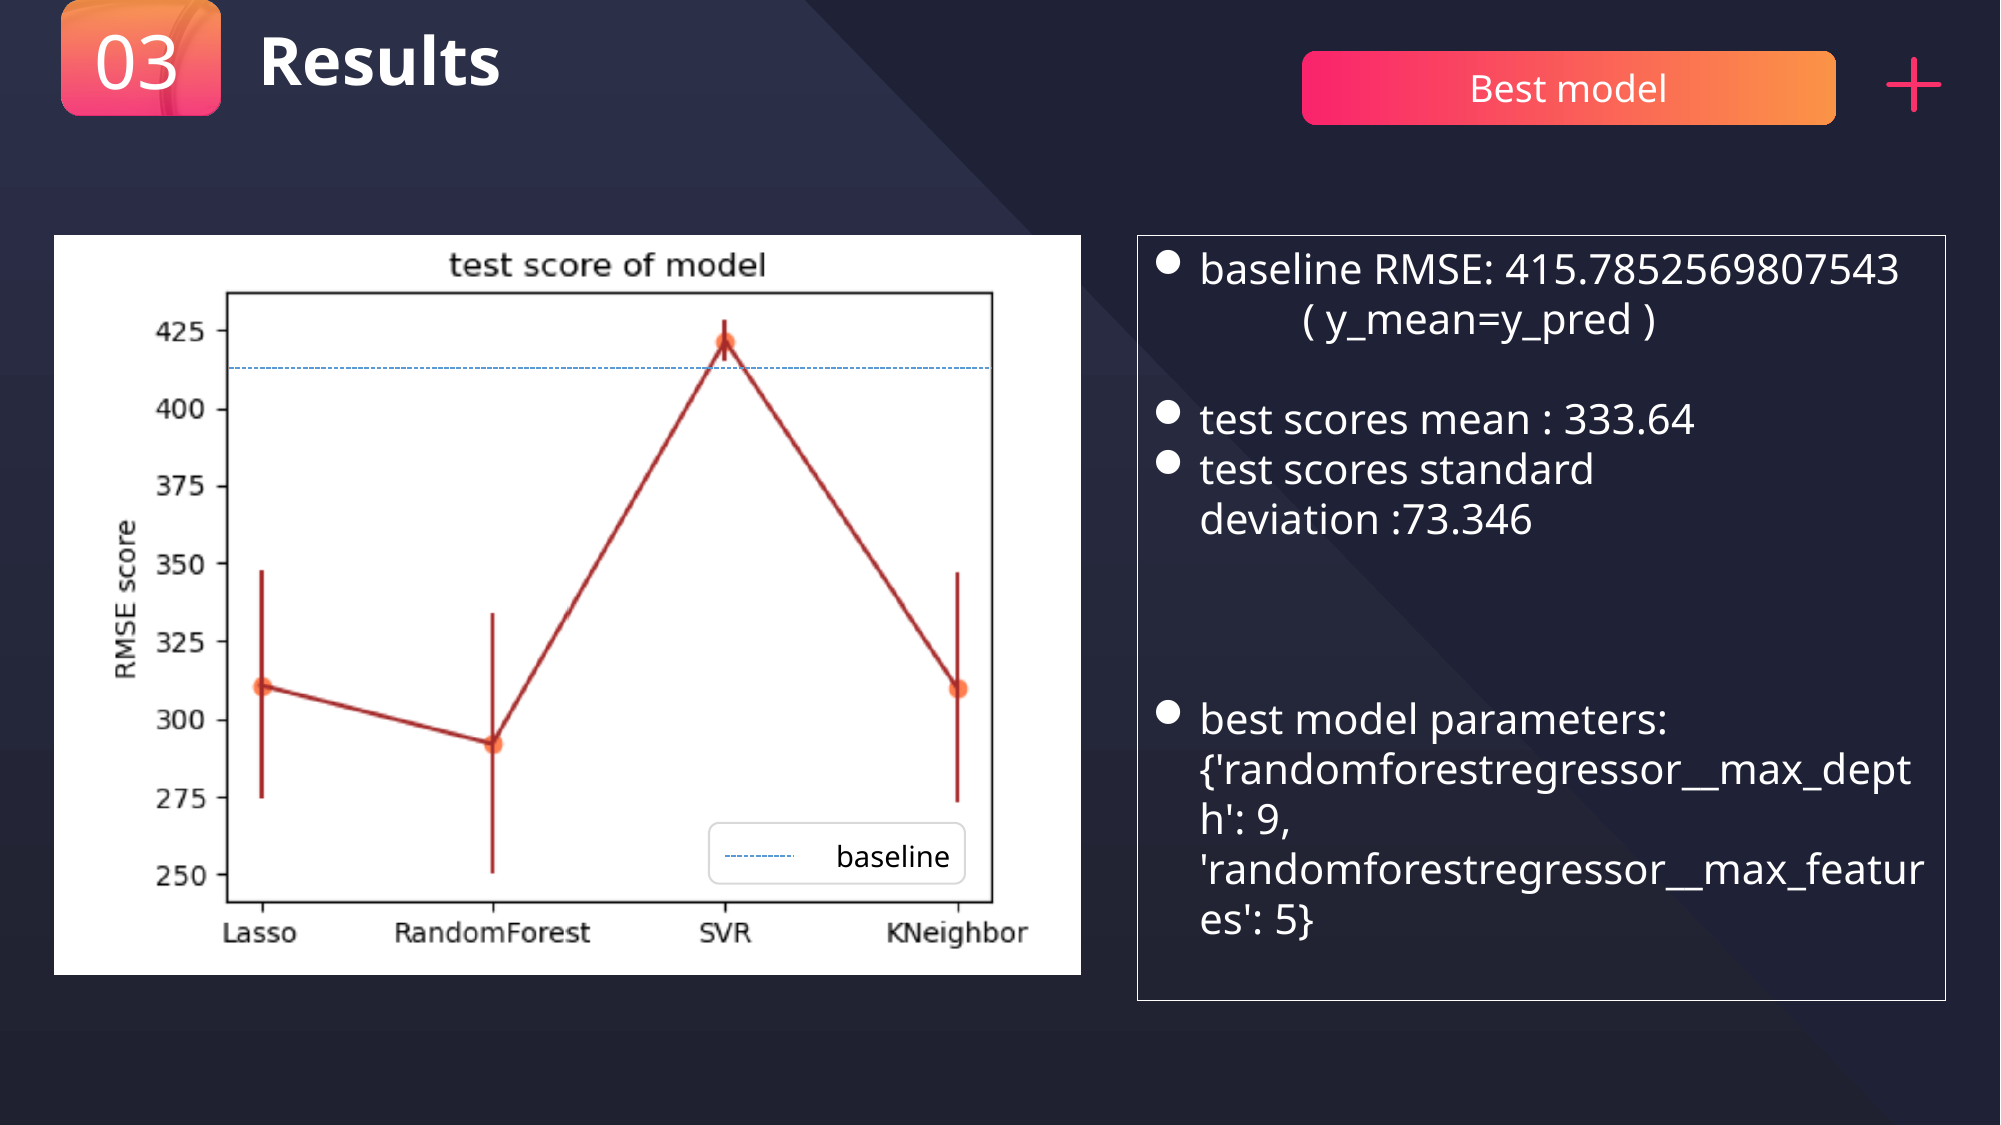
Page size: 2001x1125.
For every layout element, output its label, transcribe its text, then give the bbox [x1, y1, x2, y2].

picture [54, 235, 1081, 975]
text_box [1301, 50, 1836, 125]
text_box baseline RMSE: 415.7852569807543 ( y_mean=y_pred ) test scores mean : 333.64 test scores standard deviation :73.346 best model parameters: {'randomforestregressor__max_depth': 9, 'randomforestregressor__max_features': 5} [1137, 235, 1946, 1001]
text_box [54, 0, 1361, 119]
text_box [1889, 59, 1939, 110]
